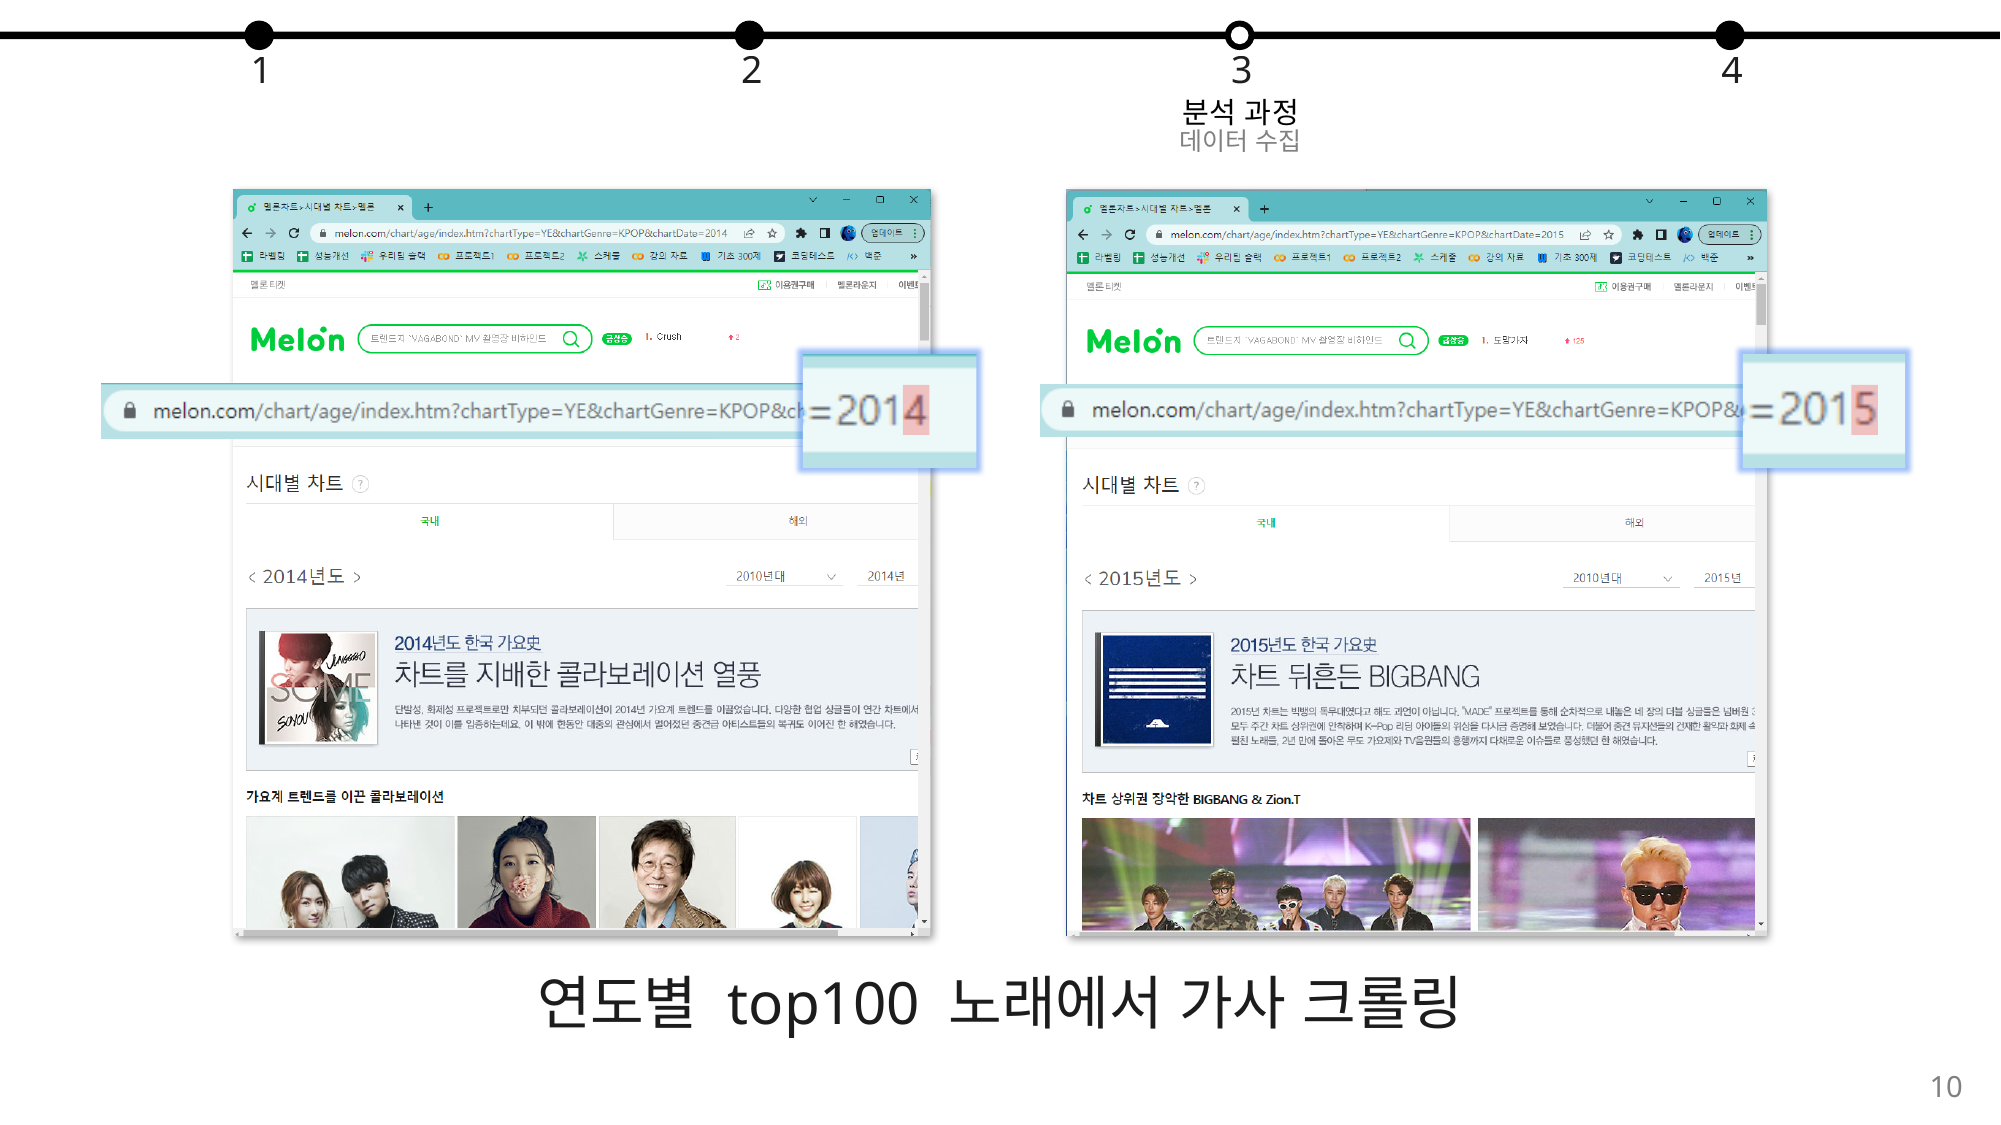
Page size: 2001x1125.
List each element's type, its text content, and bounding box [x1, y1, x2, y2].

text_box 연도별 top100 노래에서 가사 크롤링 [216, 958, 1784, 1044]
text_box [101, 354, 1906, 468]
picture [1066, 189, 1767, 354]
picture [233, 468, 931, 936]
picture [233, 189, 931, 354]
text_box 10 [1895, 1060, 1978, 1111]
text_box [0, 20, 2000, 164]
picture [1066, 468, 1767, 936]
